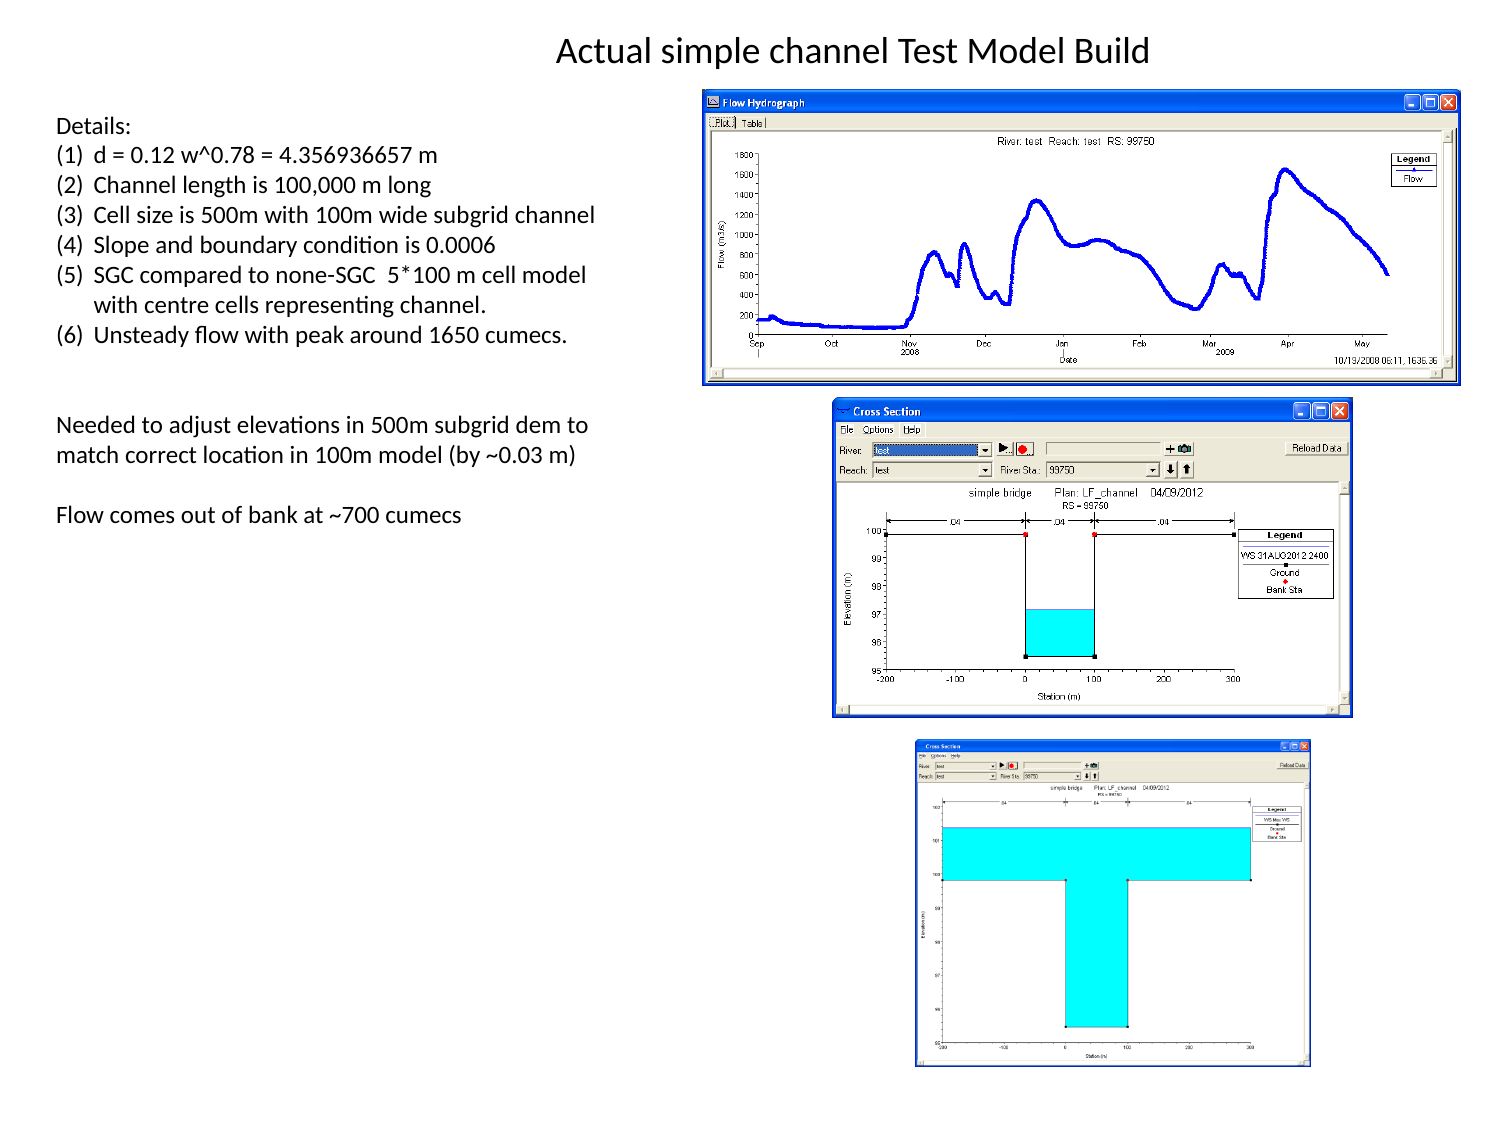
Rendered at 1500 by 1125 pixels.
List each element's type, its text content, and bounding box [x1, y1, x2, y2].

picture [915, 739, 1312, 1067]
text_box Details: d = 0.12 w^0.78 = 4.356936657 m Channel length is 100,000 m long Cell size is 500m with 100m wide subgrid channel Slope and boundary condition is 0.0006 SGC compared to none-SGC 5*100 m cell model with centre cells representing channel. Unsteady flow with peak around 1650 cumecs. Needed to adjust elevations in 500m subgrid dem to match correct location in 100m model (by ~0.03 m) Flow comes out of bank at ~700 cumecs [41, 101, 632, 596]
picture [832, 396, 1353, 719]
text_box [25, 0, 1500, 469]
text_box Actual simple channel Test Model Build [541, 19, 1167, 79]
picture [702, 89, 1461, 386]
